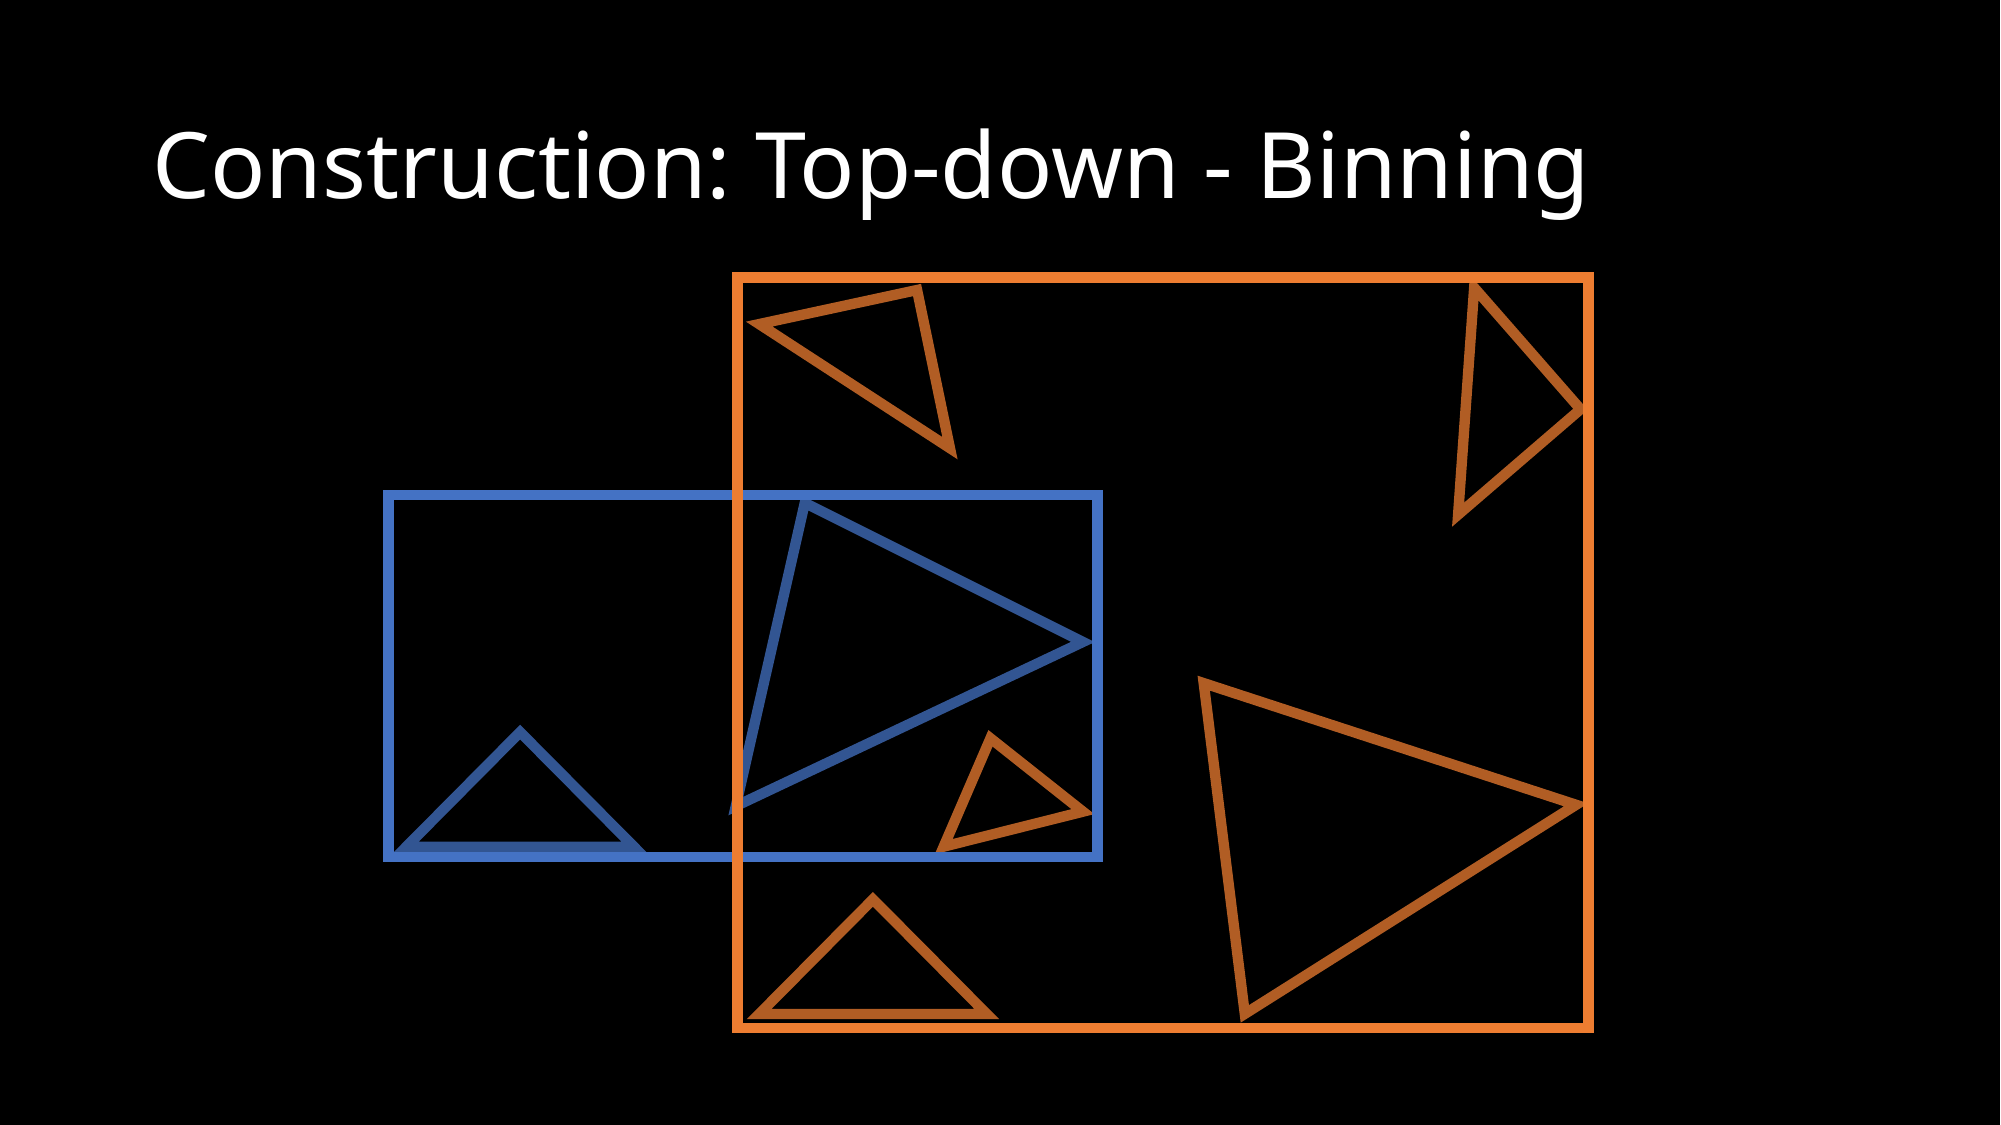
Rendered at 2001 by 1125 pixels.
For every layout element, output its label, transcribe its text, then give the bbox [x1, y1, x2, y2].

title Construction: Top-down - Binning [137, 59, 1863, 278]
text_box [736, 276, 1589, 1029]
text_box [388, 494, 736, 858]
